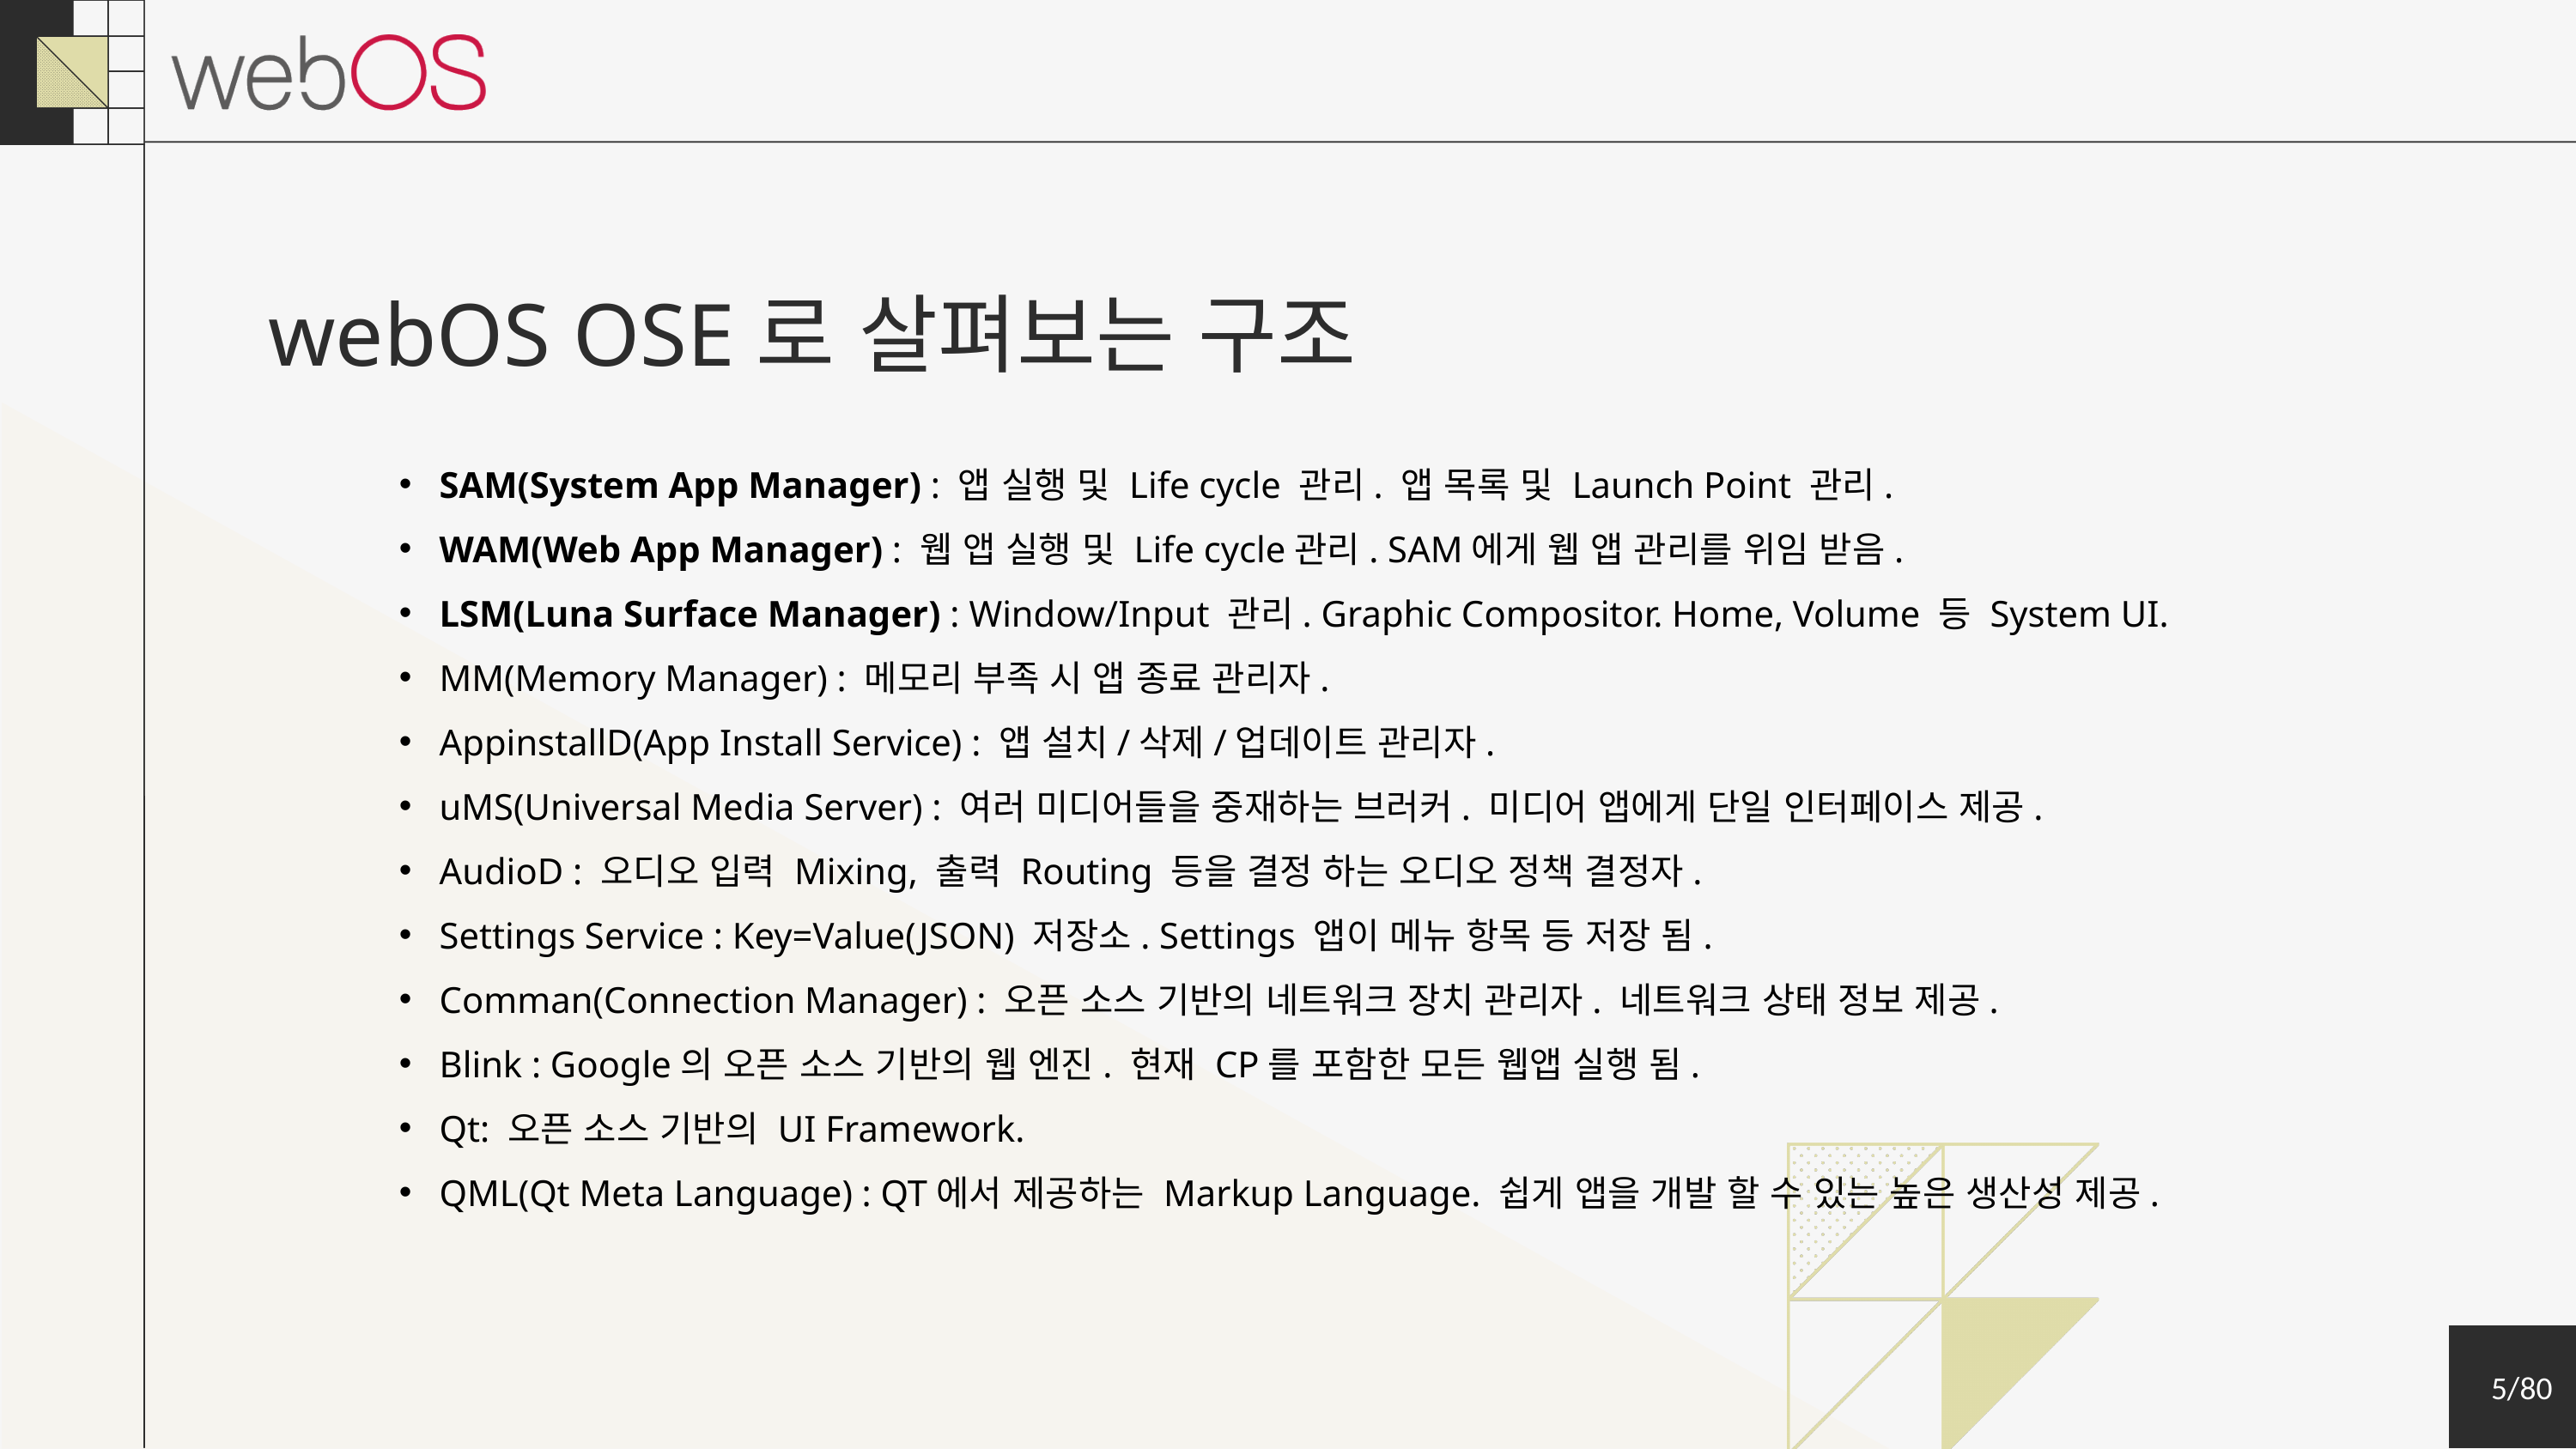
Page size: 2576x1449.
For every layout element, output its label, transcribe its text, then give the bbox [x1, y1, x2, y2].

text_box [0, 0, 145, 145]
picture [153, 10, 500, 131]
text_box webOS OSE로 살펴보는 구조 [268, 263, 1877, 384]
text_box [1787, 1220, 2099, 1449]
slide_number 5/80 [2264, 1361, 2566, 1413]
text_box SAM(System App Manager) : 앱 실행 및 Life cycle 관리. 앱 목록 및 Launch Point 관리. WAM(Web App Manager) : 웹 앱 실행 및 Life cycle관리. SAM에게 웹 앱 관리를 위임 받음. LSM(Luna Surface Manager) : Window/Input 관리. Graphic Compositor. Home, Volume 등 System UI. MM(Memory Manager) : 메모리 부족 시 앱 종료 관리자. AppinstallD(App Install Service) : 앱 설치/삭제/업데이트 관리자. uMS(Universal Media Server) : 여러 미디어들을 중재하는 브러커. 미디어 앱에게 단일 인터페이스 제공. AudioD : 오디오 입력 Mixing, 출력 Routing 등을 결정 하는 오디오 정책 결정자. Settings Service : Key=Value(JSON) 저장소. Settings 앱이 메뉴 항목 등 저장 됨. Comman(Connection Manager) : 오픈 소스 기반의 네트워크 장치 관리자. 네트워크 상태 정보 제공. Blink : Google의 오픈 소스 기반의 웹 엔진. 현재 CP를 포함한 모든 웹앱 실행 됨. Qt: 오픈 소스 기반의 UI Framework. QML(Qt Meta Language) : QT에서 제공하는 Markup Language. 쉽게 앱을 개발 할 수 있는 높은 생산성 제공. [386, 434, 2351, 1220]
